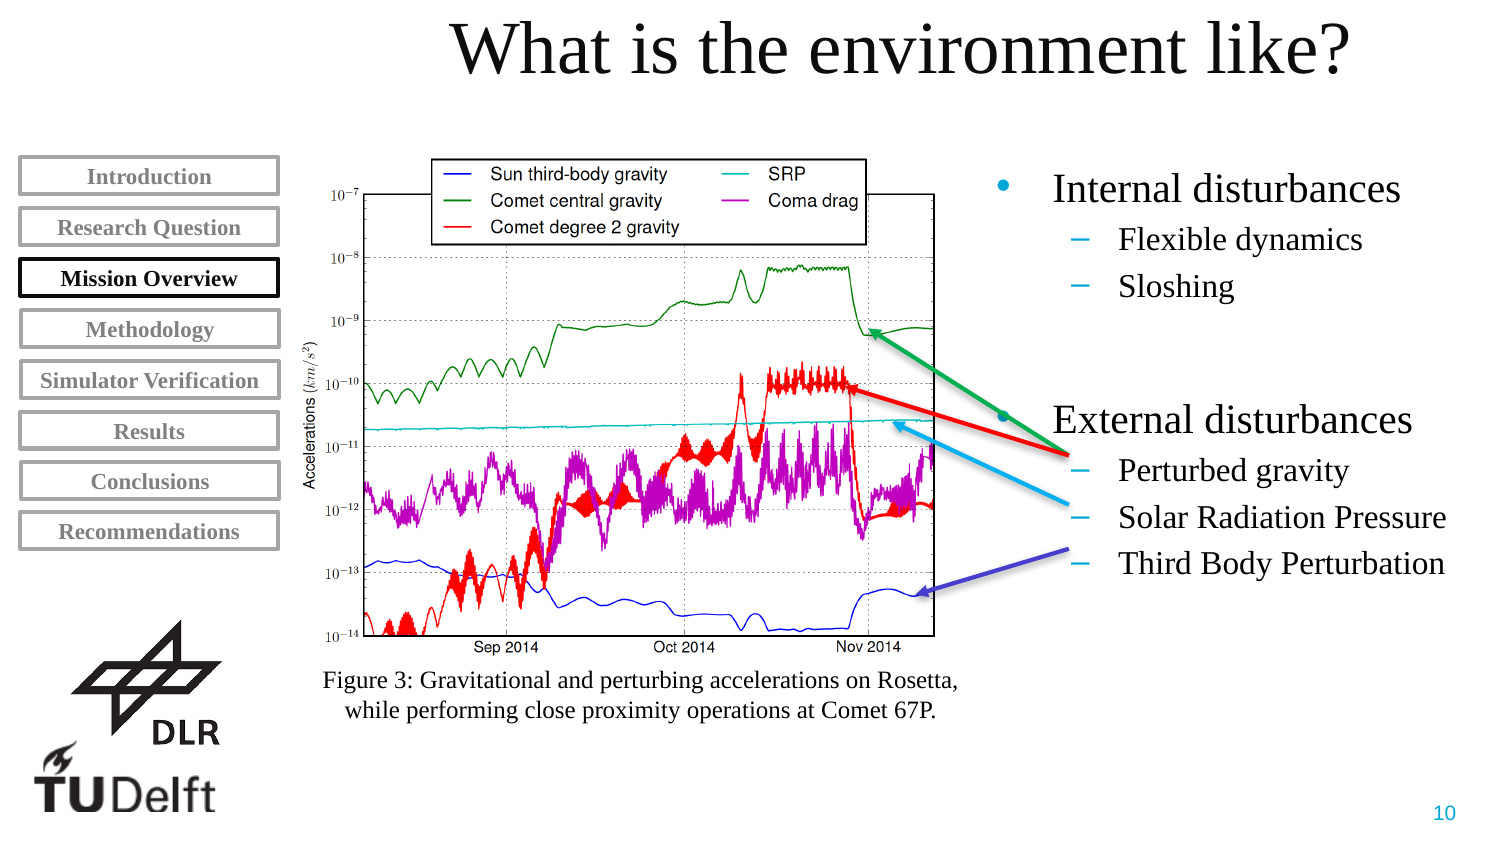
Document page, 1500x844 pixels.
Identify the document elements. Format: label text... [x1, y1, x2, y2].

text_box Results [20, 411, 279, 449]
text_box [867, 328, 1070, 385]
text_box Figure 3: Gravitational and perturbing accelerations on Rosetta, while performing close proximity operations at Comet 67P. [295, 655, 987, 731]
text_box Research Question [20, 208, 279, 245]
title What is the environment like? [319, 0, 1483, 115]
list Internal disturbances Flexible dynamics Sloshing External disturbances Perturbed gravity Solar Radiation Pressure Third Body Perturbation [981, 152, 1466, 808]
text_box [915, 548, 1070, 595]
text_box Conclusions [21, 462, 280, 499]
text_box Introduction [20, 157, 279, 194]
picture [66, 615, 226, 748]
picture [288, 141, 955, 667]
text_box Simulator Verification [20, 361, 279, 398]
text_box Recommendations [20, 512, 279, 549]
text_box Mission Overview [20, 259, 279, 296]
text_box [844, 386, 1070, 456]
text_box Methodology [21, 310, 280, 347]
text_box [891, 421, 1070, 506]
